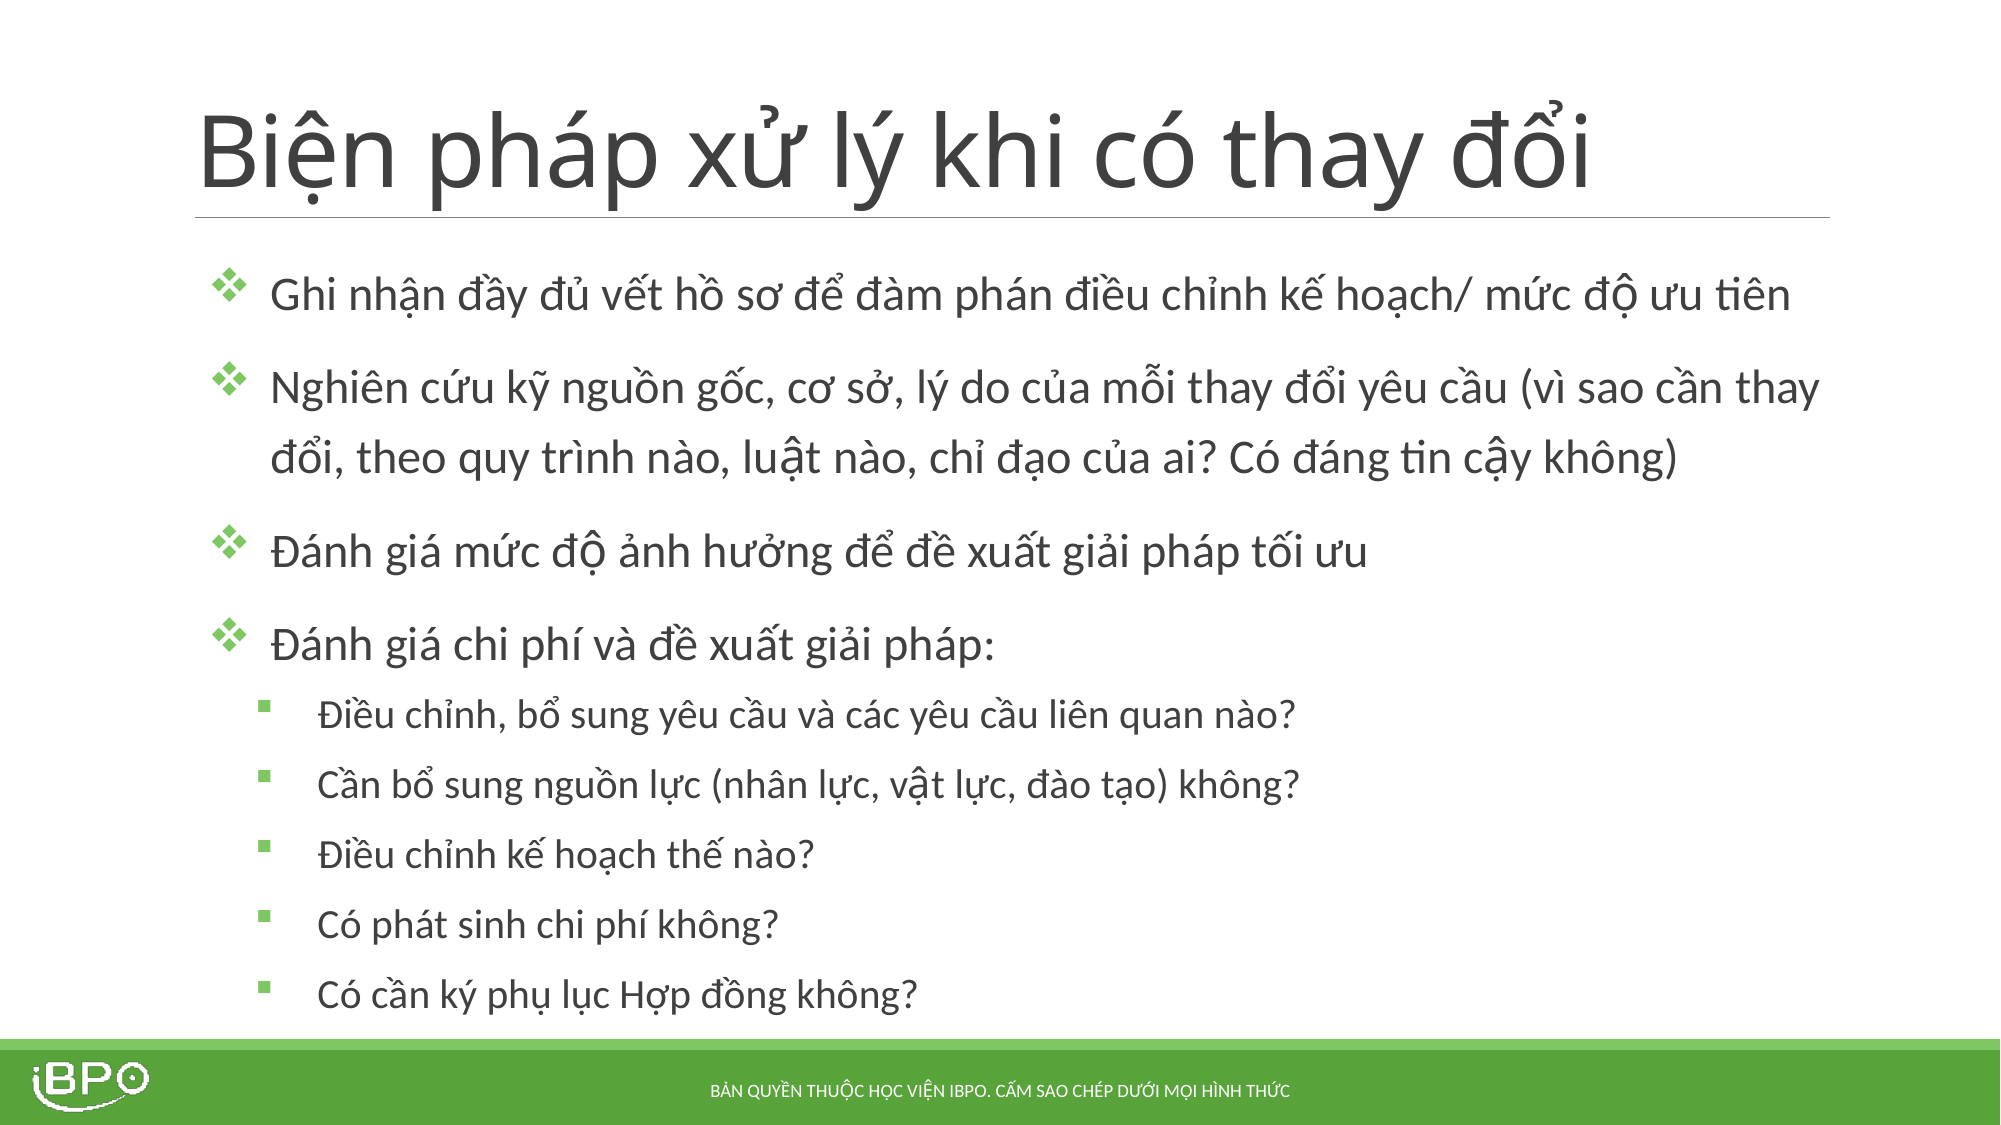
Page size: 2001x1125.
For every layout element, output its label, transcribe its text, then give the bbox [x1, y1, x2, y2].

list Ghi nhận đầy đủ vết hồ sơ để đàm phán điều chỉnh kế hoạch/ mức độ ưu tiên Nghiên cứu kỹ nguồn gốc, cơ sở, lý do của mỗi thay đổi yêu cầu (vì sao cần thay đổi, theo quy trình nào, luật nào, chỉ đạo của ai? Có đáng tin cậy không) Đánh giá mức độ ảnh hưởng để đề xuất giải pháp tối ưu Đánh giá chi phí và đề xuất giải pháp: Điều chỉnh, bổ sung yêu cầu và các yêu cầu liên quan nào? Cần bổ sung nguồn lực (nhân lực, vật lực, đào tạo) không? Điều chỉnh kế hoạch thế nào? Có phát sinh chi phí không? Có cần ký phụ lục Hợp đồng không? [180, 242, 1830, 1027]
title Biện pháp xử lý khi có thay đổi [180, 47, 1830, 216]
picture [13, 1048, 167, 1125]
footer Bản quyền thuộc Học viện iBPO. Cấm sao chép dưới mọi hình thức [604, 1059, 1396, 1120]
